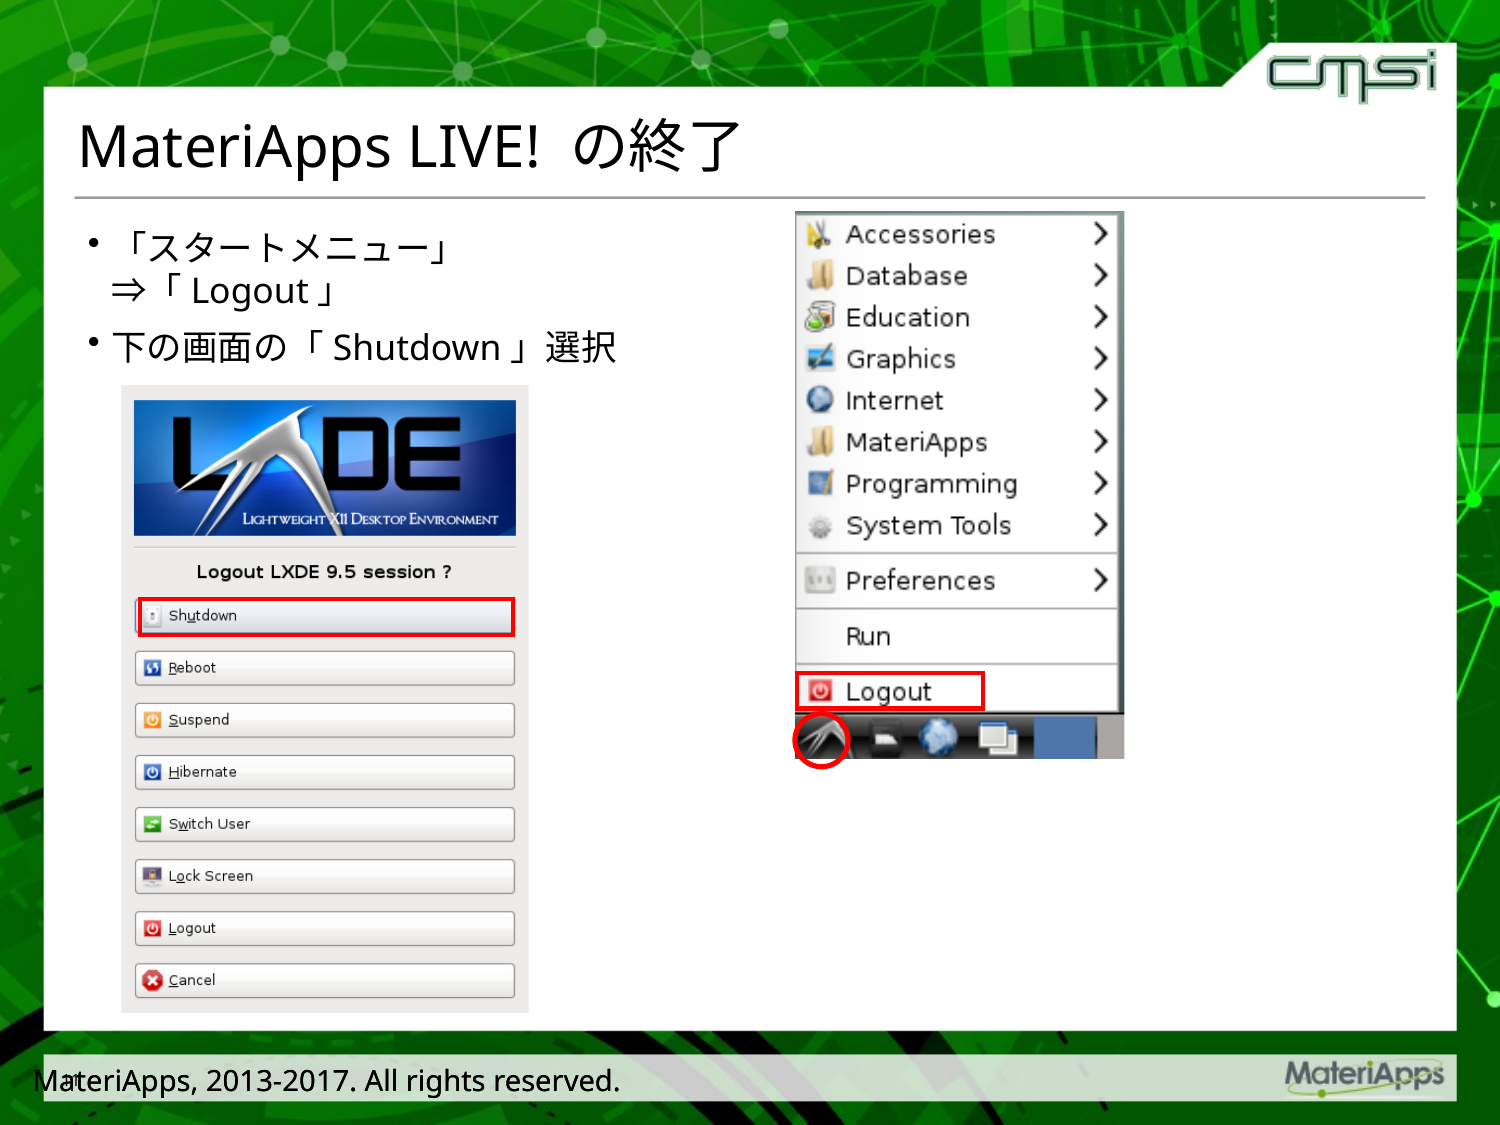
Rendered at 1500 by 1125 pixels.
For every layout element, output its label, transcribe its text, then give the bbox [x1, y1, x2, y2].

slide_number 11 [56, 1064, 86, 1095]
title MateriApps LIVE! の終了 [72, 21, 1228, 184]
list 「スタートメニュー」 ⇒「Logout」 下の画面の「Shutdown」選択 [82, 220, 1417, 1026]
picture [0, 0, 1500, 1125]
text_box MateriApps, 2013-2017. All rights reserved. [26, 1056, 628, 1103]
